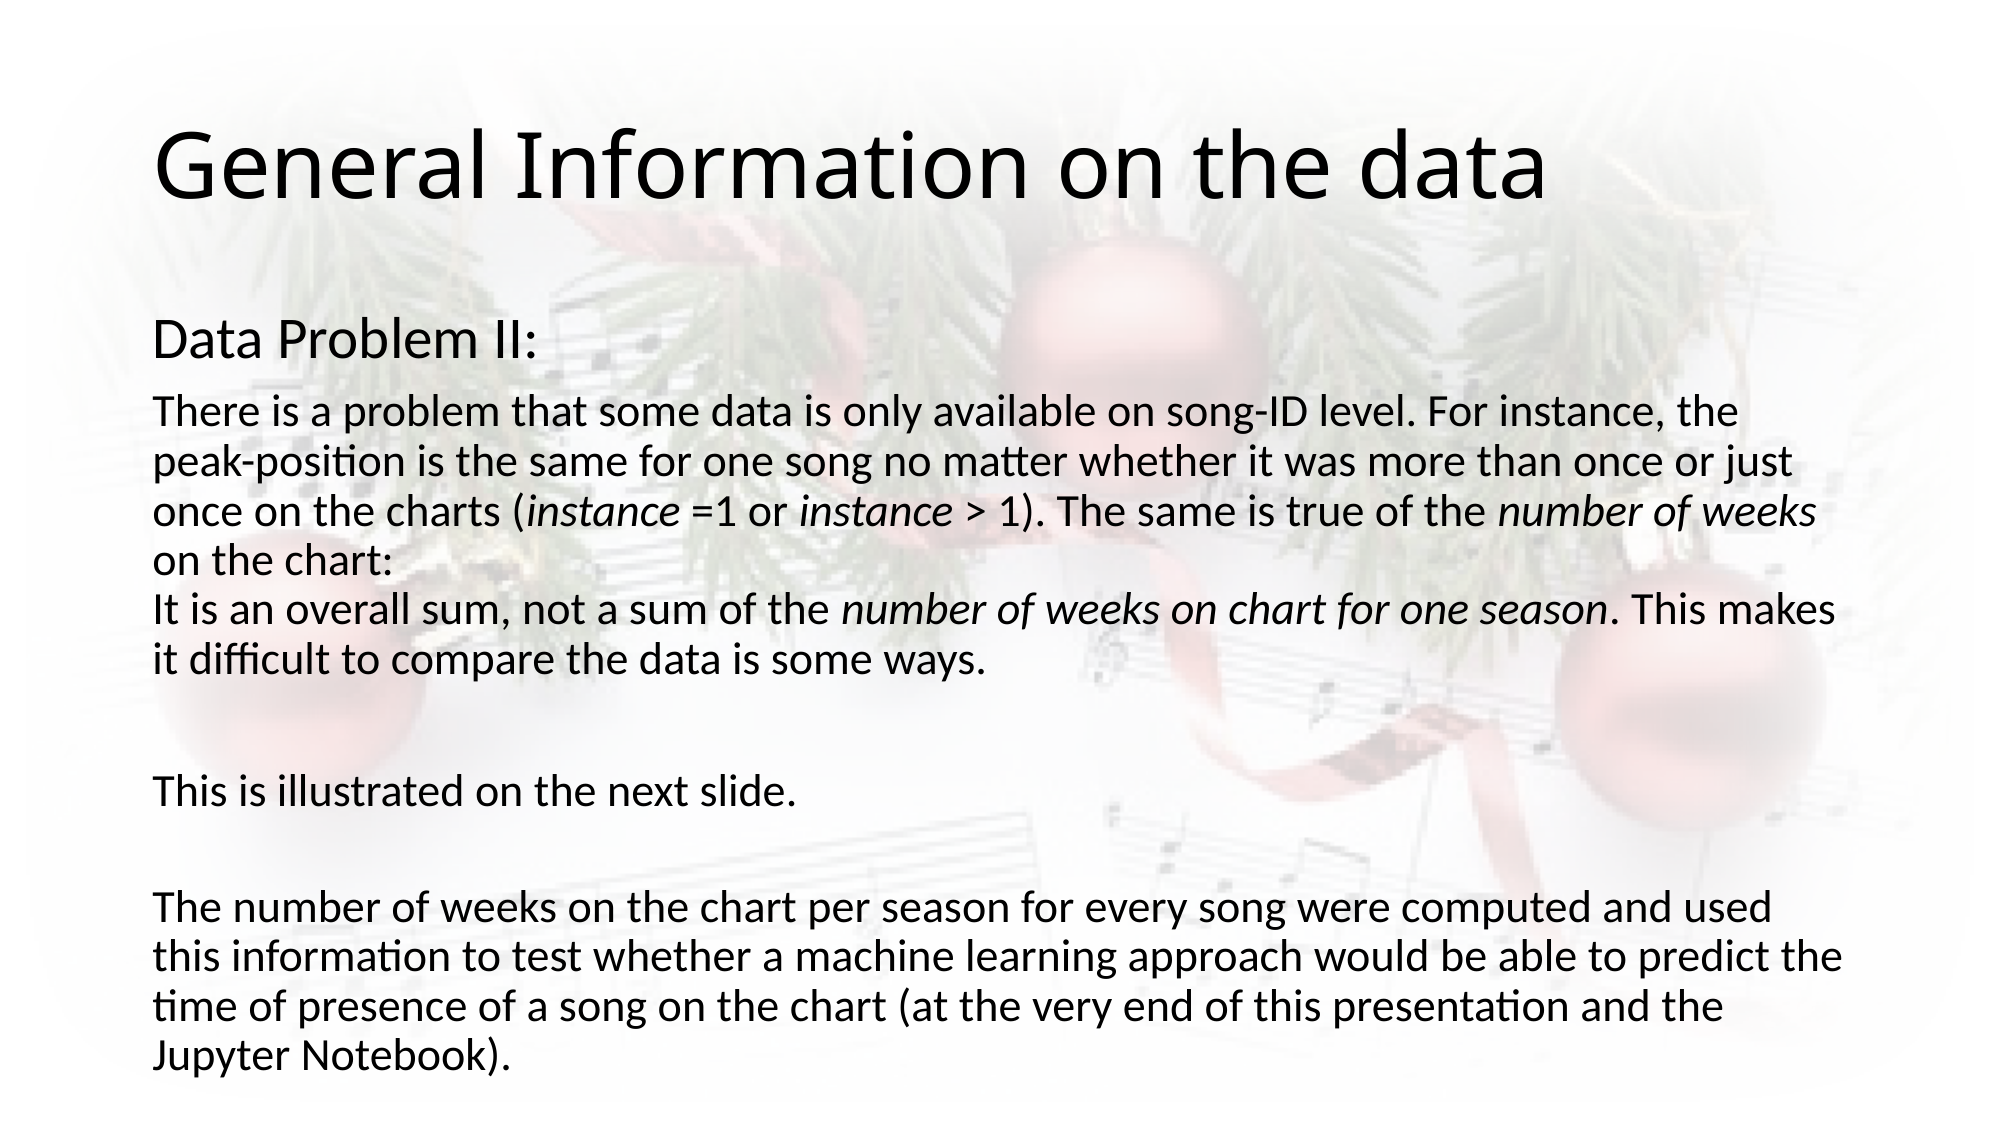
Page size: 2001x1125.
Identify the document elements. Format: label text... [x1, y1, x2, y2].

title General Information on the data [137, 59, 1863, 278]
list Data Problem II: There is a problem that some data is only available on song-ID level. For instance, the peak-position is the same for one song no matter whether it was more than once or just once on the charts (instance =1 or instance > 1). The same is true of the number of weeks on the chart: It is an overall sum, not a sum of the number of weeks on chart for one season. This makes it difficult to compare the data is some ways. This is illustrated on the next slide. The number of weeks on the chart per season for every song were computed and used this information to test whether a machine learning approach would be able to predict the time of presence of a song on the chart (at the very end of this presentation and the Jupyter Notebook). [137, 299, 1863, 1094]
